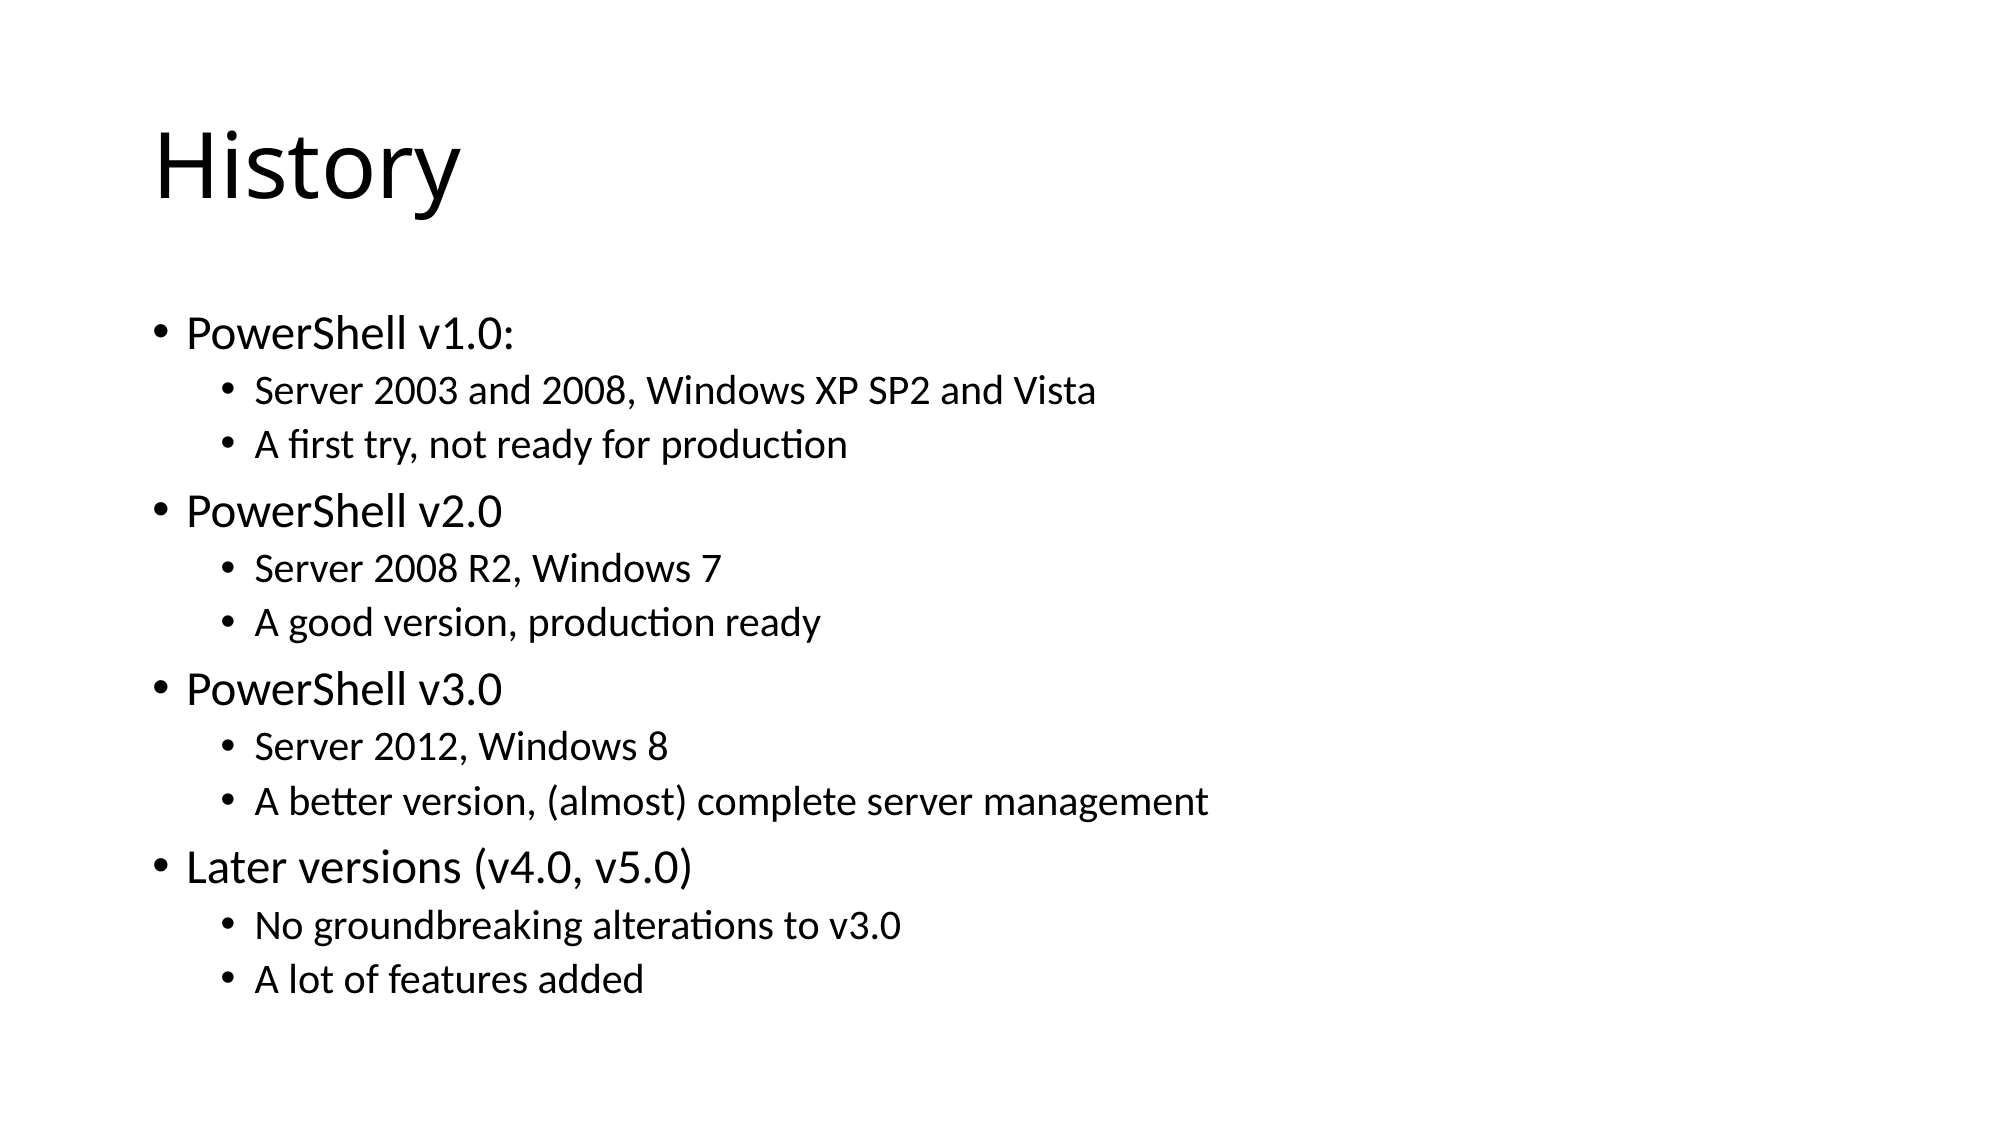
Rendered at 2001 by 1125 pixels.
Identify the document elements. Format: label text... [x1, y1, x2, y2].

title History [137, 59, 1863, 278]
list PowerShell v1.0: Server 2003 and 2008, Windows XP SP2 and Vista A first try, not ready for production PowerShell v2.0 Server 2008 R2, Windows 7 A good version, production ready PowerShell v3.0 Server 2012, Windows 8 A better version, (almost) complete server management Later versions (v4.0, v5.0) No groundbreaking alterations to v3.0 A lot of features added [137, 299, 1863, 1014]
